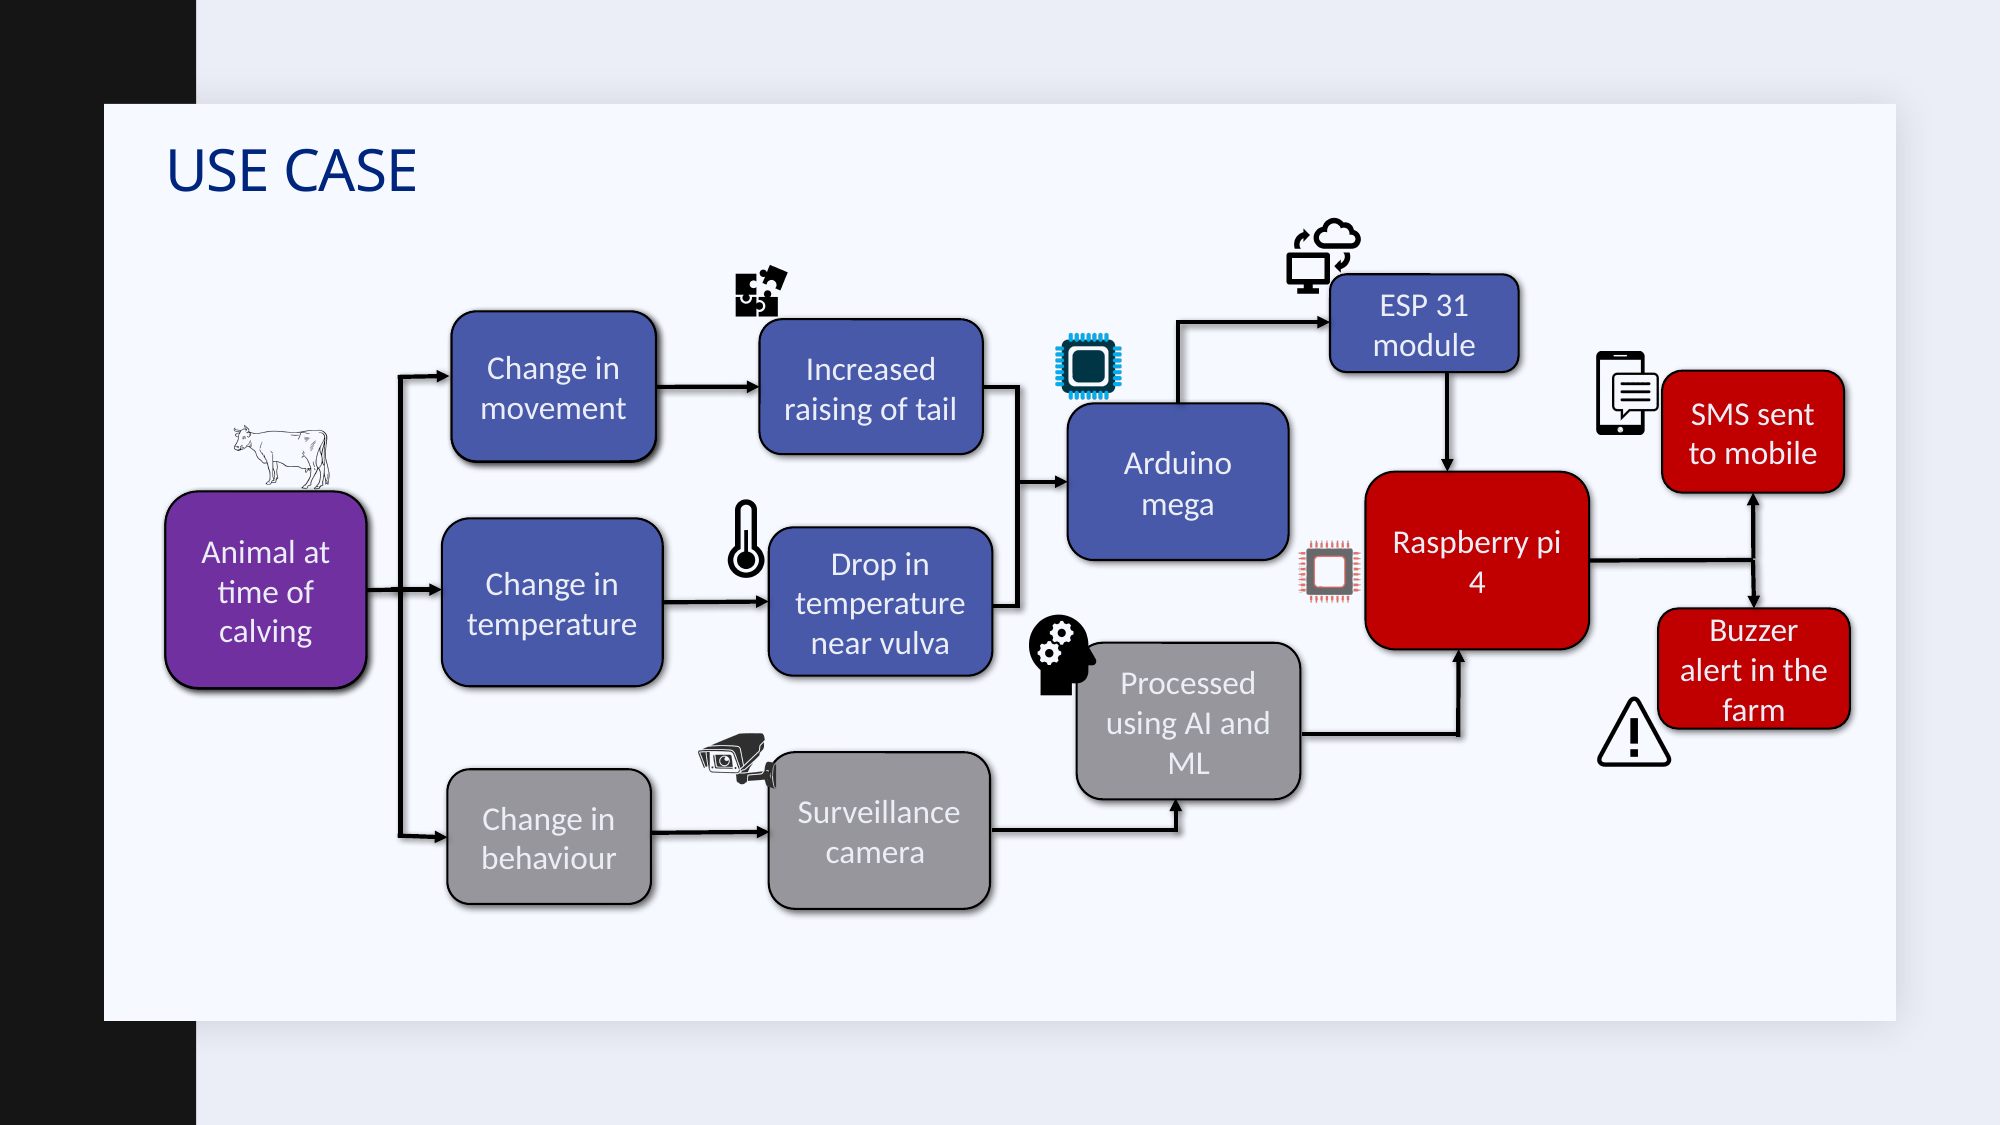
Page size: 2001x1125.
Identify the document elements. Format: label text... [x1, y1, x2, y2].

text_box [164, 211, 1851, 910]
title Use case [150, 133, 803, 213]
